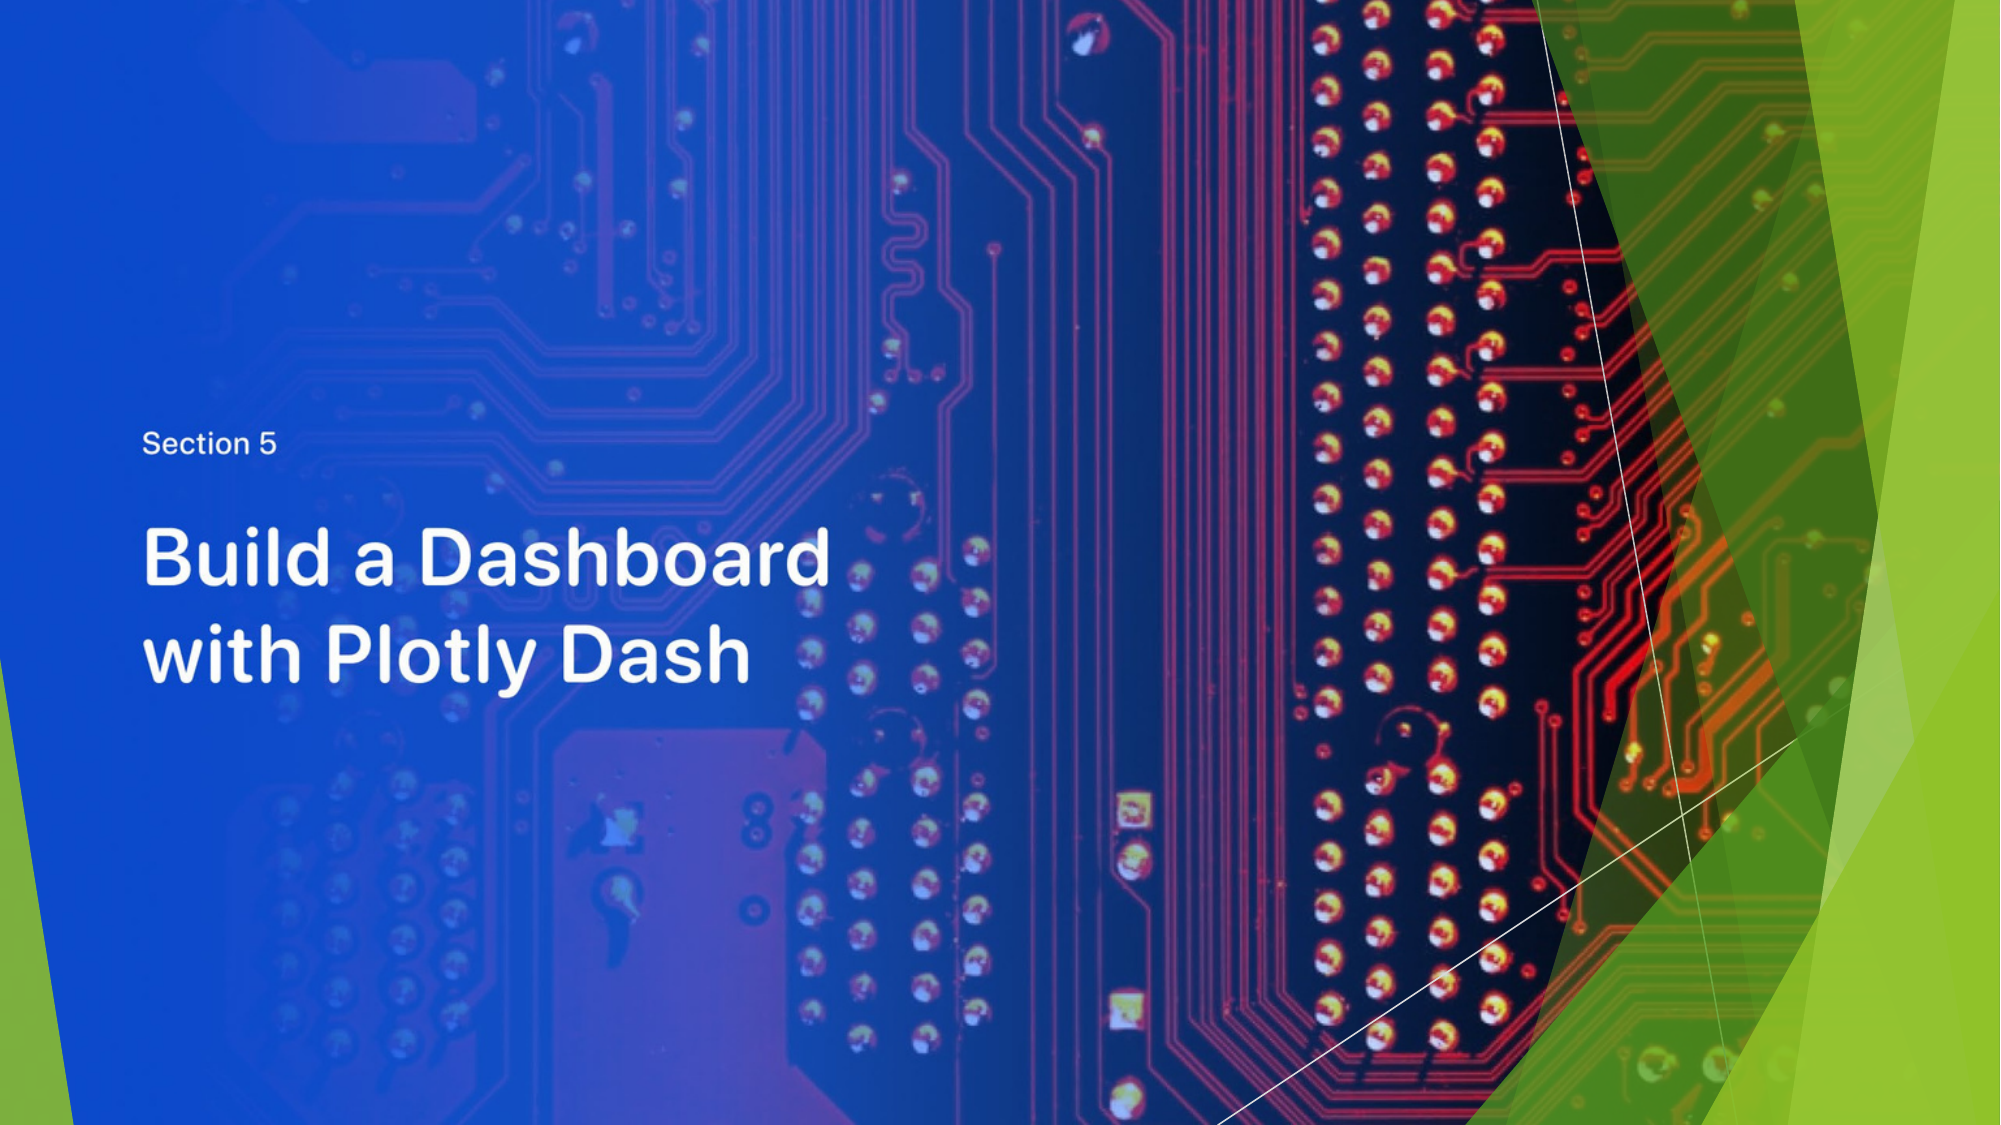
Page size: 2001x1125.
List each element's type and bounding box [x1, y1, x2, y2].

text_box [0, 658, 74, 1125]
text_box [1206, 0, 2000, 1125]
text_box [0, 0, 1201, 1125]
